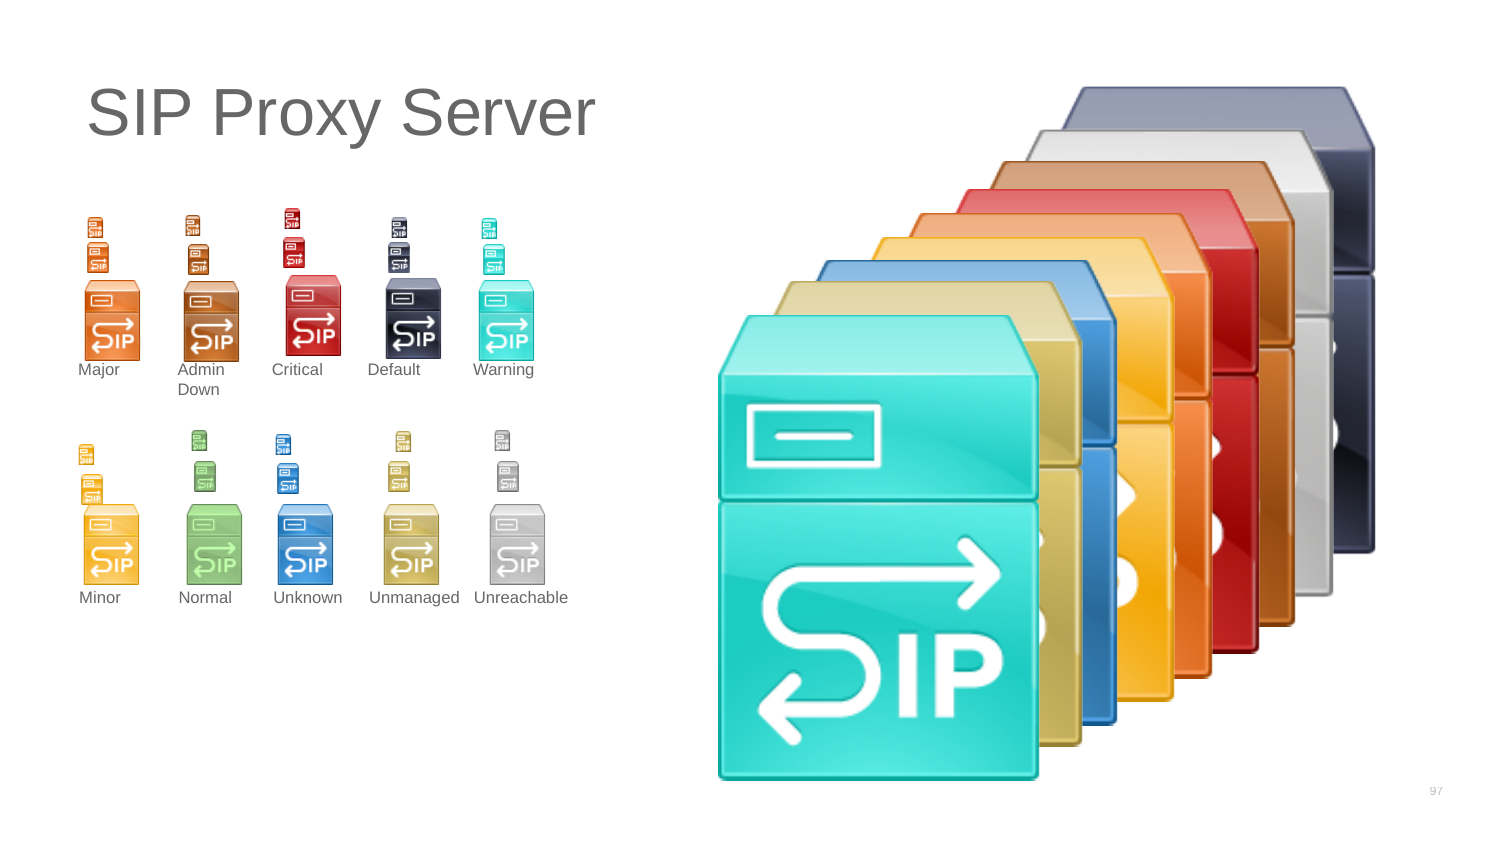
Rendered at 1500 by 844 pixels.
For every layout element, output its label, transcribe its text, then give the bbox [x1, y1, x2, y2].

picture [81, 241, 113, 273]
picture [272, 462, 303, 494]
picture [189, 461, 220, 493]
picture [383, 461, 414, 493]
picture [371, 504, 453, 585]
picture [466, 279, 547, 361]
picture [492, 461, 523, 493]
picture [174, 504, 255, 585]
picture [189, 430, 210, 452]
picture [273, 275, 354, 356]
picture [479, 218, 500, 239]
picture [477, 244, 509, 275]
picture [182, 244, 214, 275]
picture [477, 504, 559, 585]
picture [282, 208, 303, 229]
title SIP Proxy Server [71, 55, 941, 176]
picture [373, 278, 455, 359]
picture [71, 474, 153, 585]
picture [76, 444, 97, 465]
picture [273, 434, 294, 455]
picture [278, 237, 309, 268]
picture [182, 214, 204, 236]
picture [383, 241, 414, 273]
picture [170, 281, 252, 363]
picture [393, 431, 415, 453]
picture [718, 47, 1483, 781]
picture [389, 217, 410, 238]
picture [265, 504, 346, 585]
picture [85, 217, 106, 238]
picture [72, 279, 154, 361]
picture [492, 430, 513, 452]
